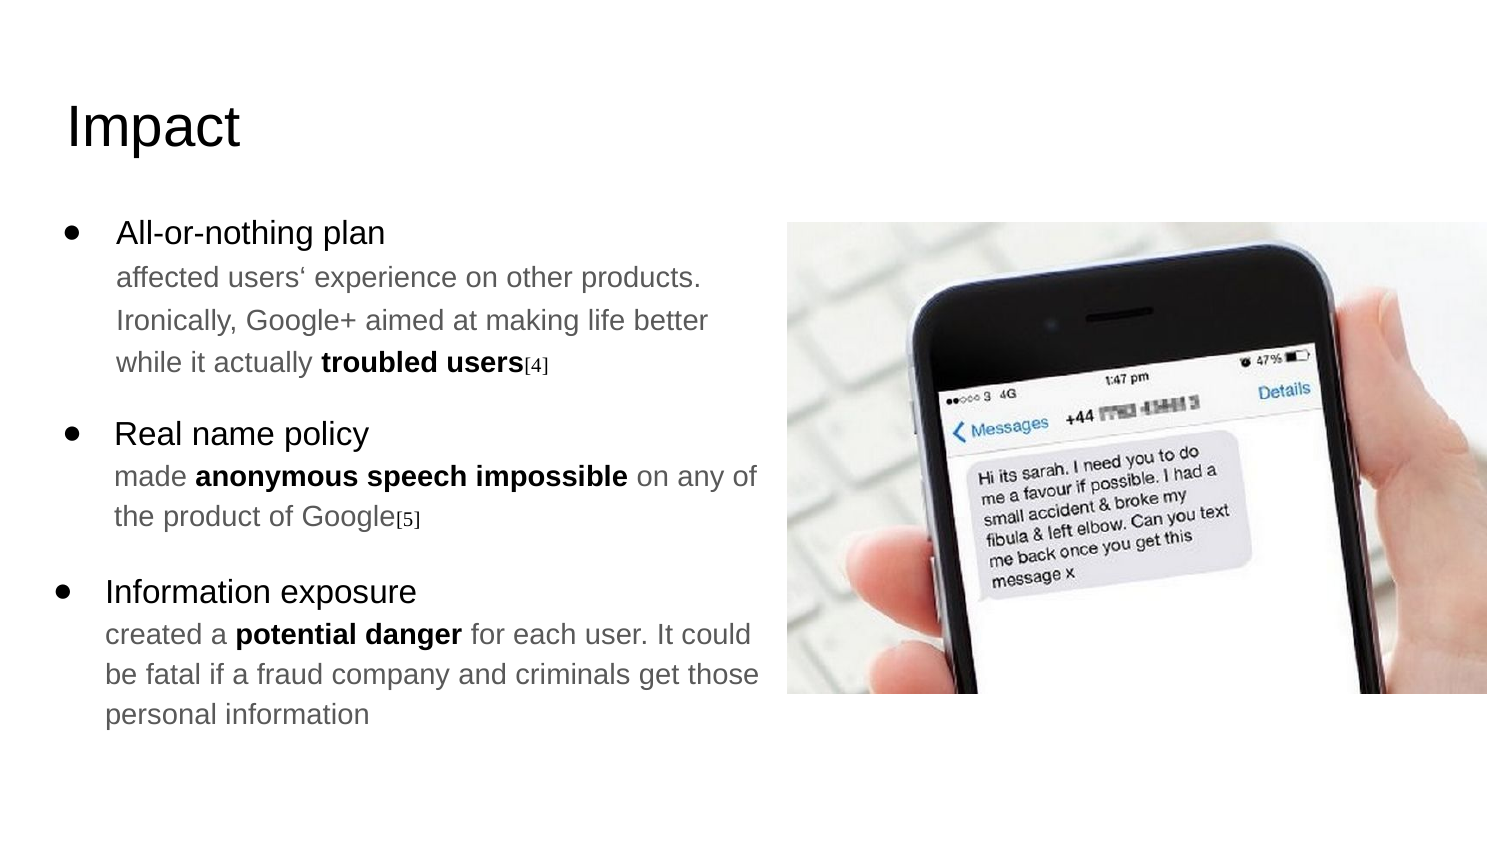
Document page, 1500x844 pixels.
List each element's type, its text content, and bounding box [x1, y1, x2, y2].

picture [787, 222, 1487, 695]
title Impact [51, 72, 1449, 167]
list All-or-nothing plan affected users‘ experience on other products. Ironically, Google+ aimed at making life better while it actually troubled users[4] [25, 187, 799, 410]
list Real name policy made anonymous speech impossible on any of the product of Google[5] [24, 355, 781, 579]
list Information exposure created a potential danger for each user. It could be fatal if a fraud company and criminals get those personal information [14, 514, 788, 769]
